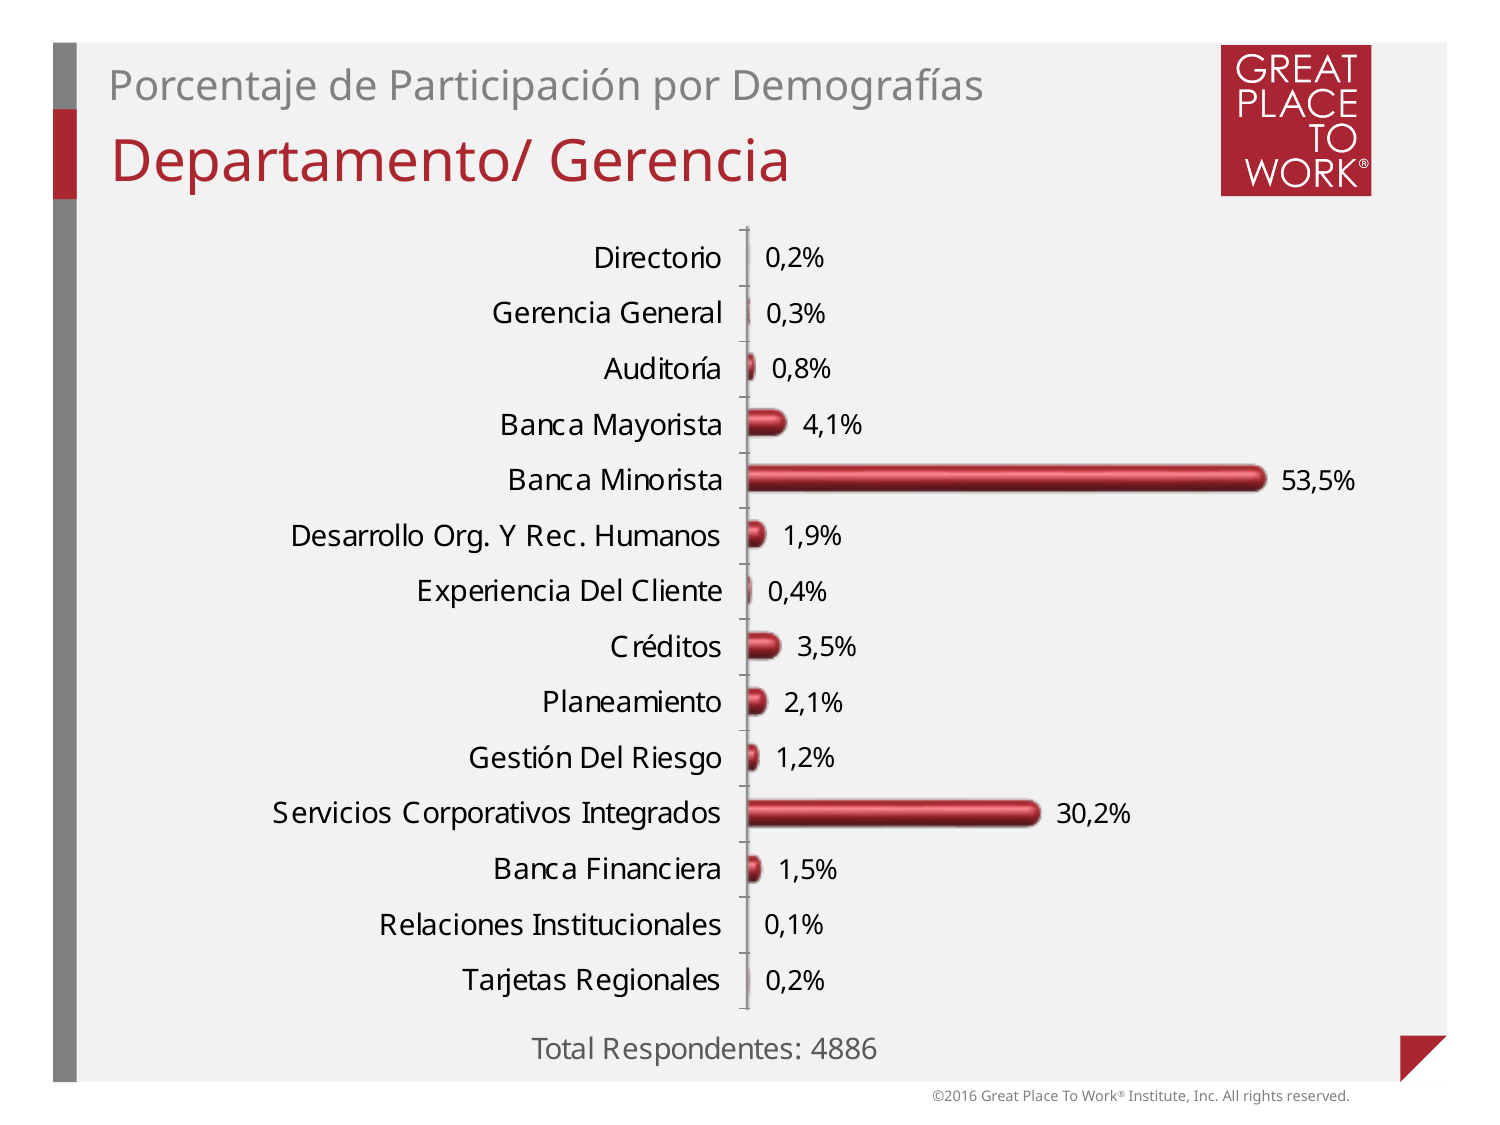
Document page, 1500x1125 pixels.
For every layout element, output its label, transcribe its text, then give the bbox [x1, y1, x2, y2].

title Departamento/ Gerencia [95, 113, 1243, 201]
subtitle Porcentaje de Participación por Demografías [93, 51, 1200, 117]
picture [35, 203, 1436, 1077]
